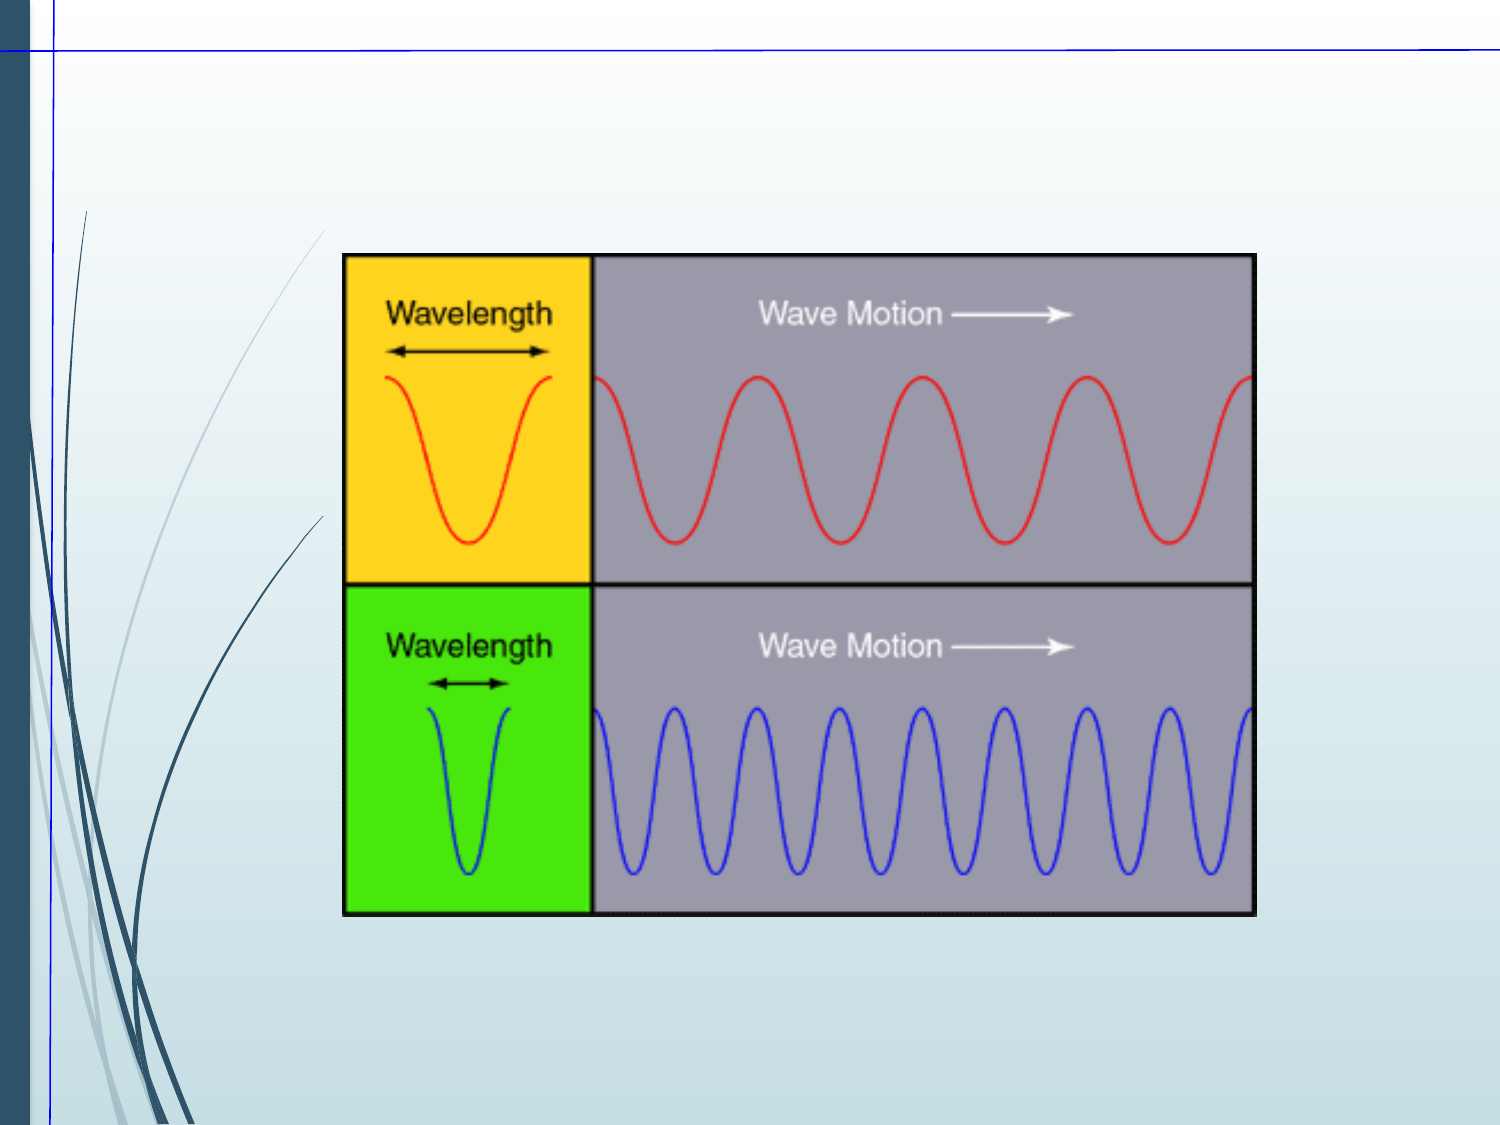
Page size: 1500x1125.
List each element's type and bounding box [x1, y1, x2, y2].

picture [342, 252, 1257, 918]
